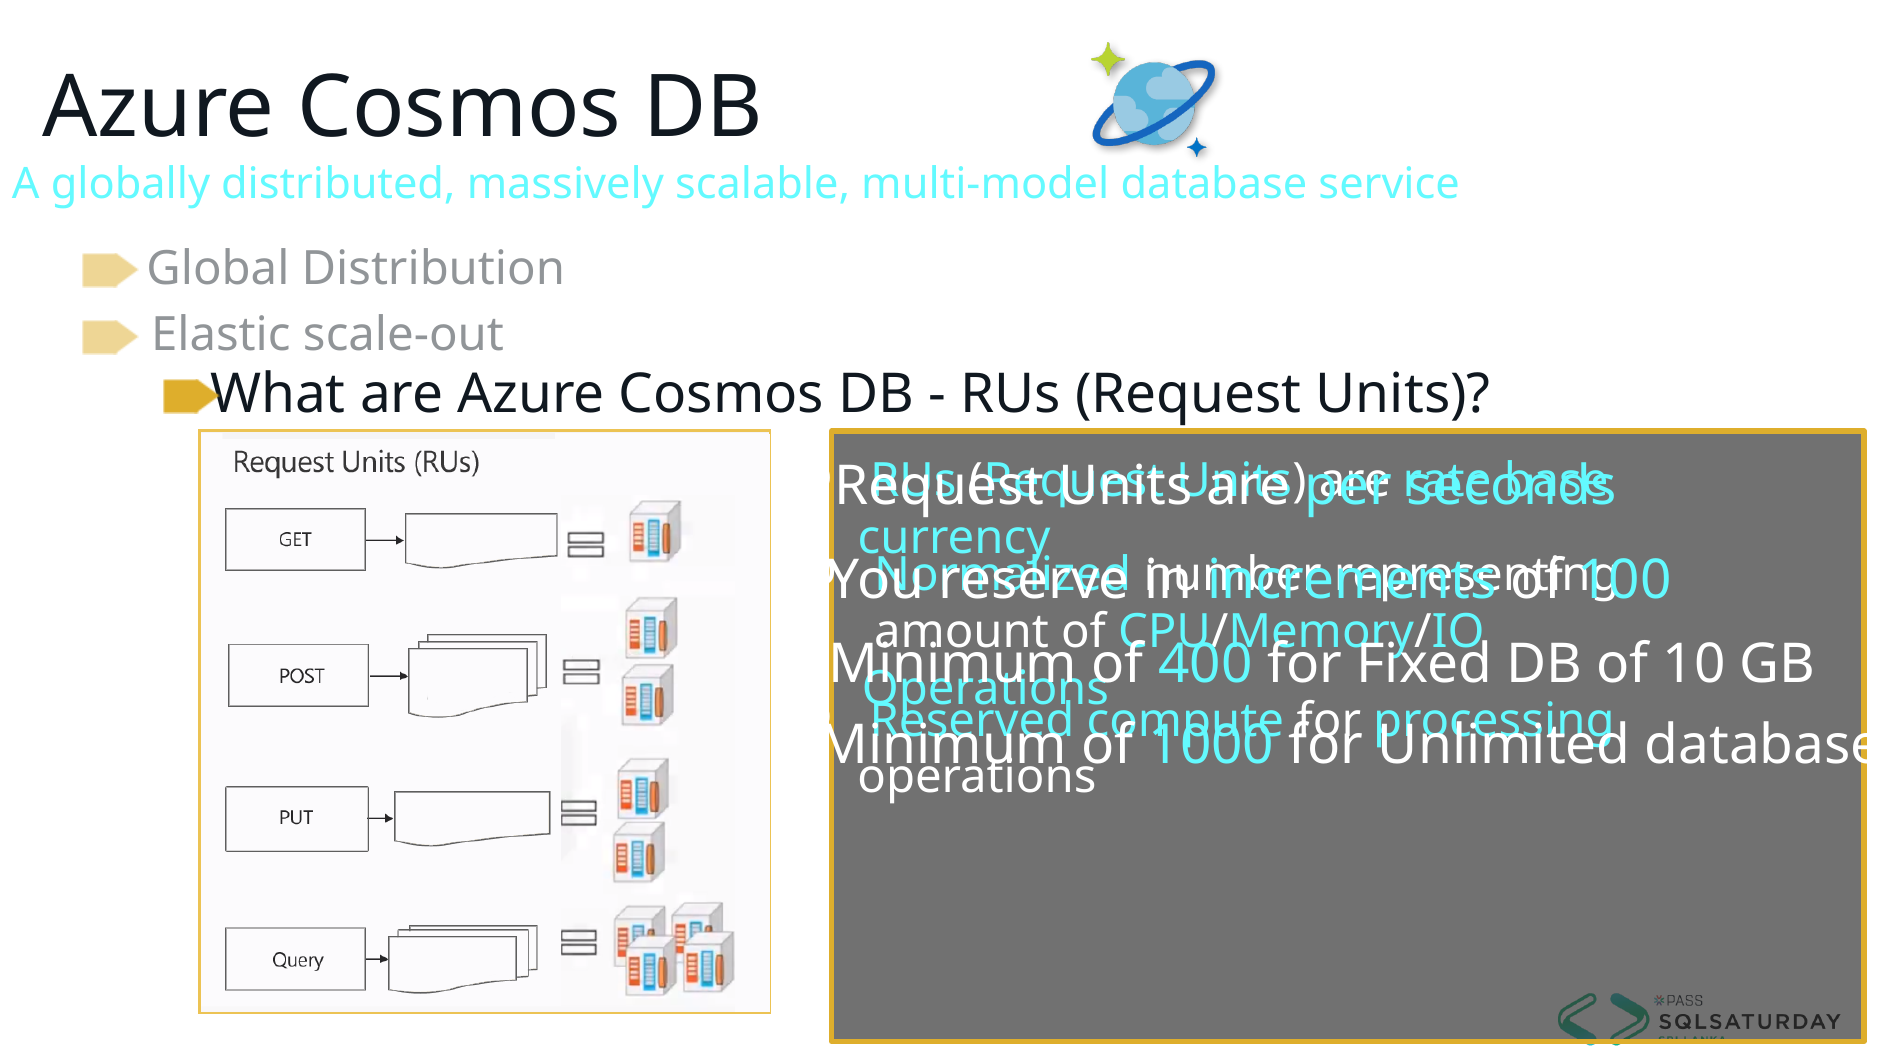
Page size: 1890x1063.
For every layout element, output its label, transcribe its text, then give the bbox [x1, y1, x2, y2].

text_box Azure Cosmos DB [27, 42, 779, 162]
picture [1540, 975, 1890, 1063]
text_box Normalized number representing amount of CPU/Memory/IO Operations [793, 535, 1736, 619]
text_box Minimum of 1000 for Unlimited databases [775, 700, 1890, 782]
picture [81, 320, 139, 355]
text_box Minimum of 400 for Fixed DB of 10 GB [775, 619, 1831, 700]
text_box [829, 429, 1866, 700]
picture [1091, 42, 1216, 157]
text_box Request Units are per seconds [775, 442, 1633, 523]
text_box [829, 782, 1866, 1044]
text_box RUs (Request Units) are rate base currency [789, 442, 1776, 571]
text_box Reserved compute for processing operations [789, 782, 1805, 810]
picture [198, 429, 771, 1015]
text_box You reserve in increments of 100 [775, 535, 1687, 617]
text_box A globally distributed, massively scalable, multi-model database service [0, 147, 1476, 215]
picture [81, 253, 139, 288]
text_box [163, 349, 1469, 433]
text_box Elastic scale-out [136, 296, 519, 368]
text_box Global Distribution [131, 229, 580, 302]
